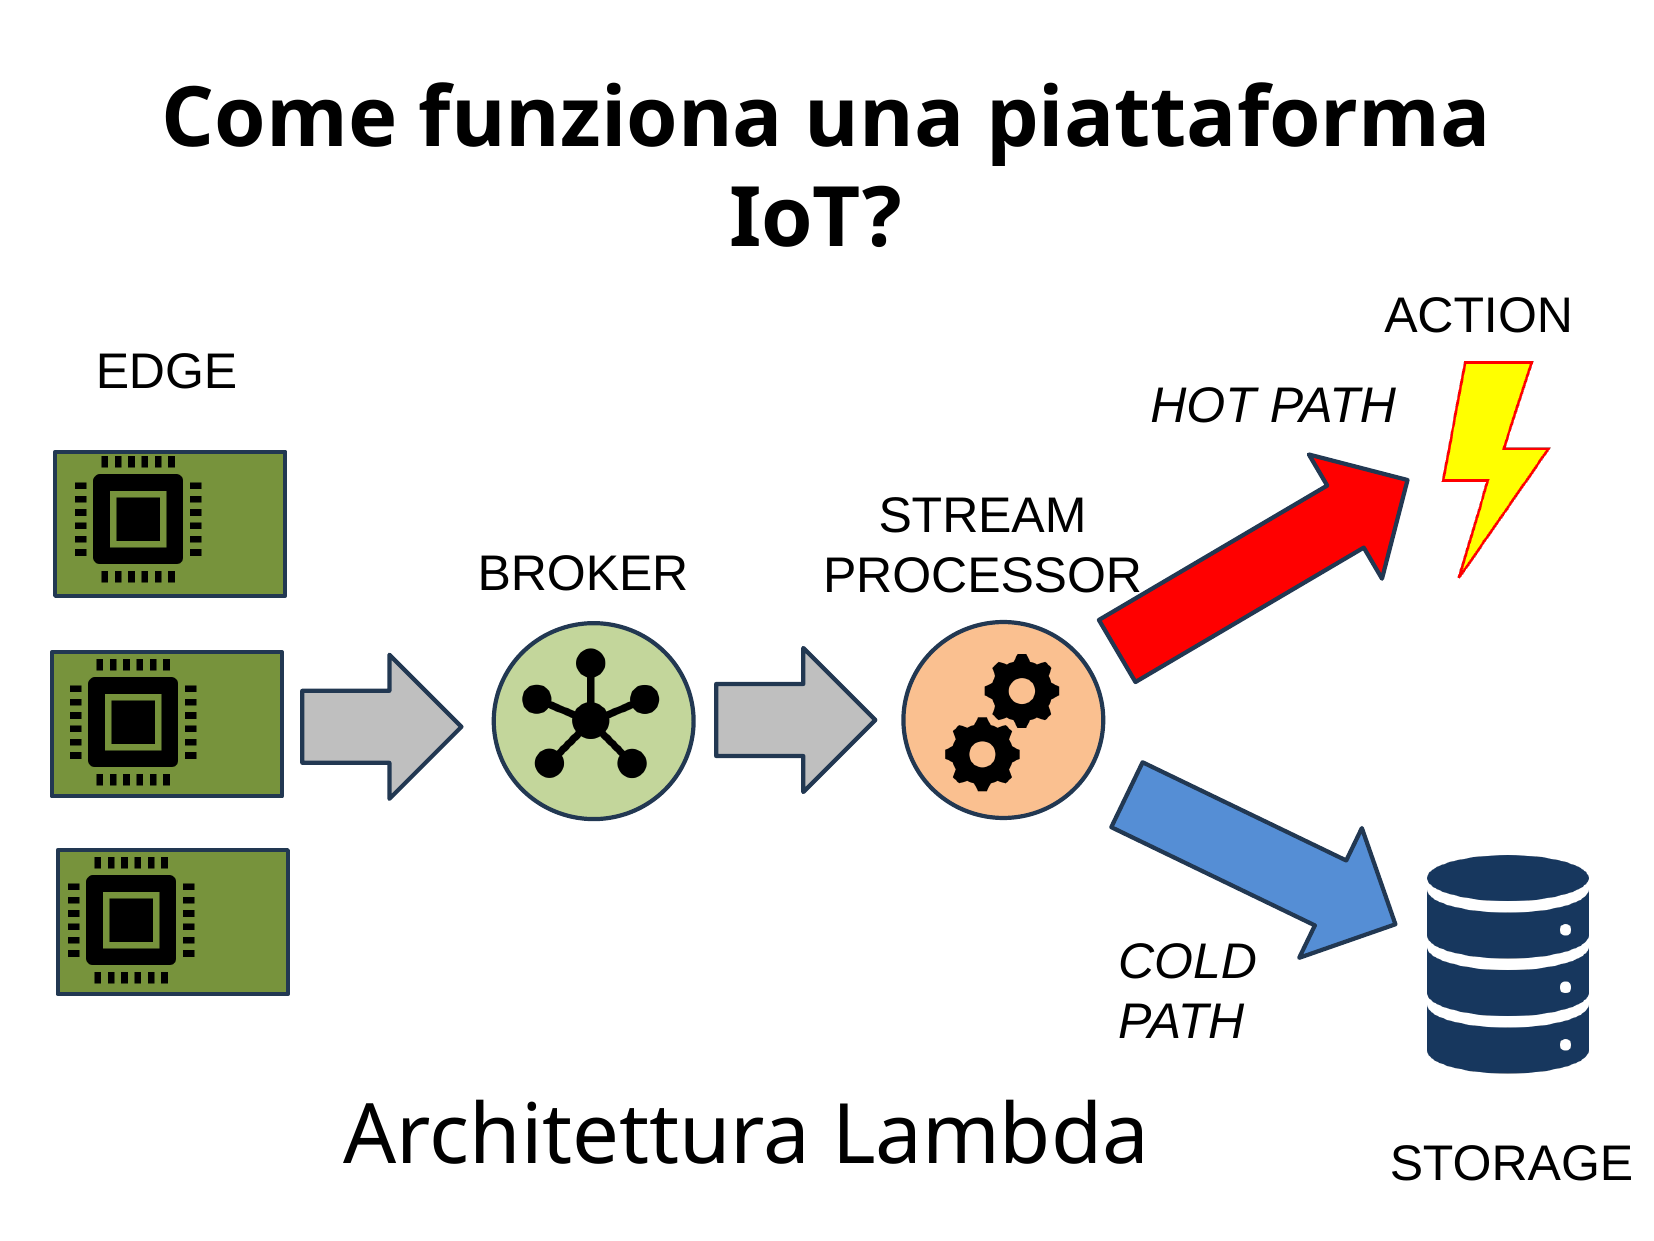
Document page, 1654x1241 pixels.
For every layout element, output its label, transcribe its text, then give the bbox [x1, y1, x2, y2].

text_box Come funziona una piattaforma IoT? [82, 59, 1571, 267]
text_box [51, 274, 1652, 1199]
text_box Architettura Lambda [2, 1027, 1491, 1235]
